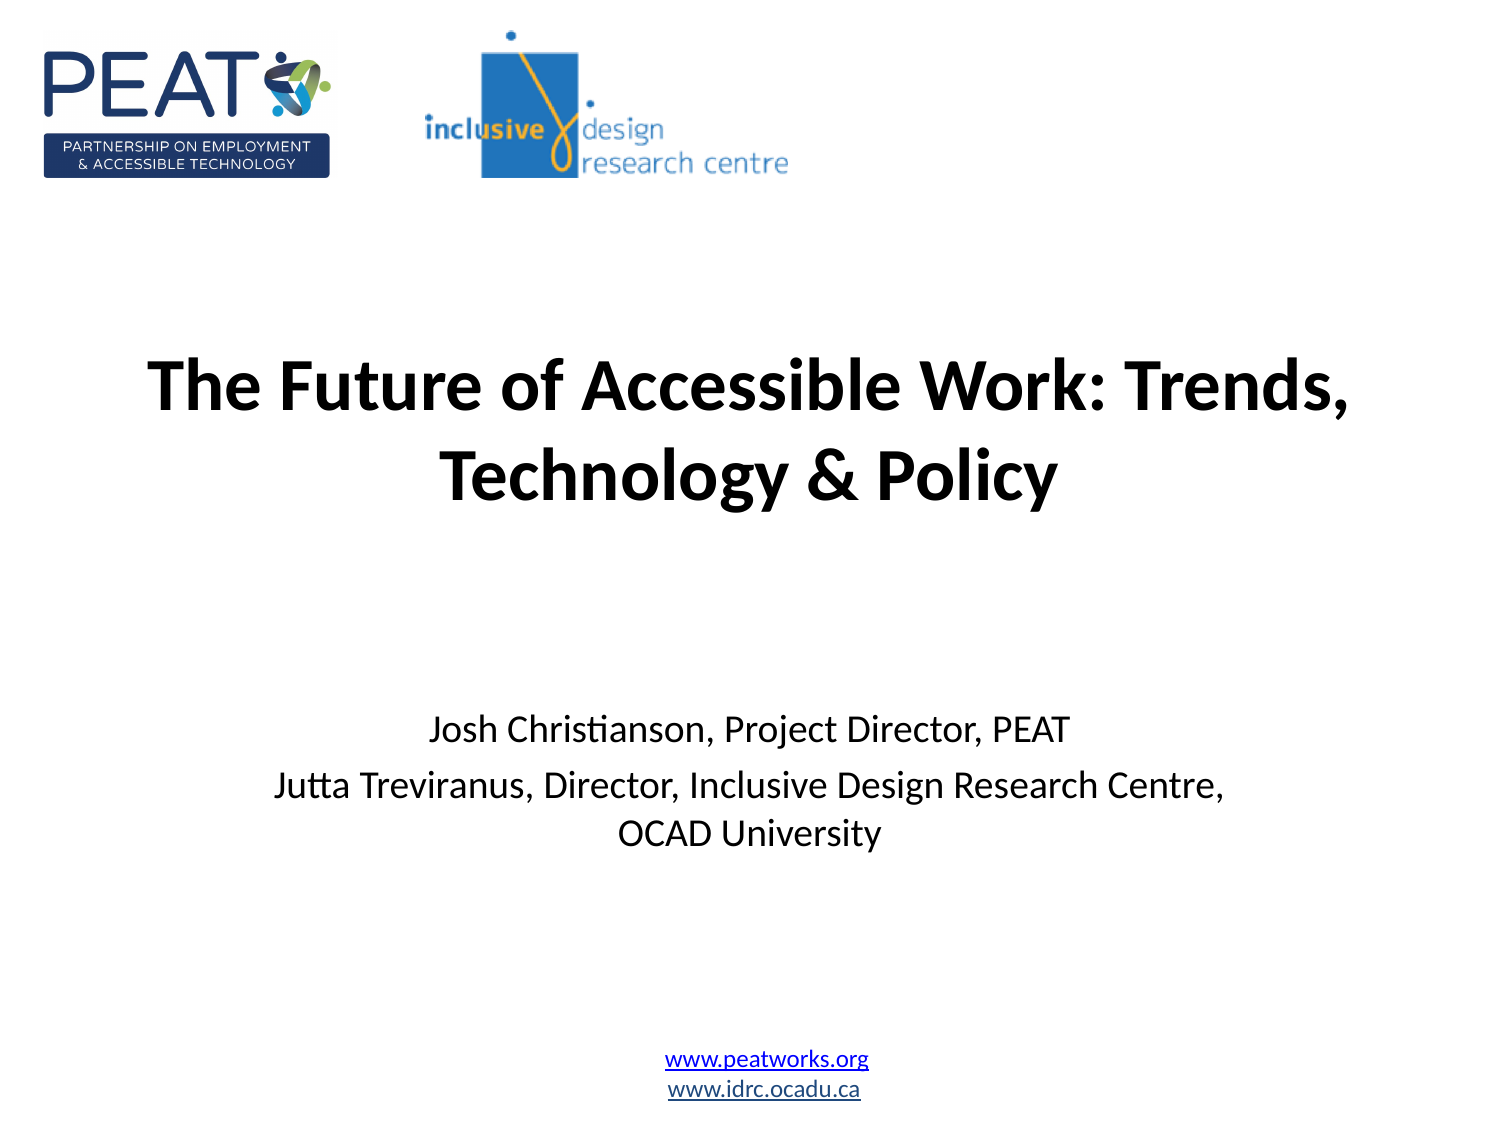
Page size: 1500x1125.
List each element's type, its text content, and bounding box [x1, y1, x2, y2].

subtitle Josh Christianson, Project Director, PEAT Jutta Treviranus, Director, Inclusive Design Research Centre, OCAD University [225, 637, 1275, 925]
picture [43, 30, 338, 178]
title The Future of Accessible Work: Trends, Technology & Policy [112, 349, 1388, 591]
picture [425, 30, 788, 178]
